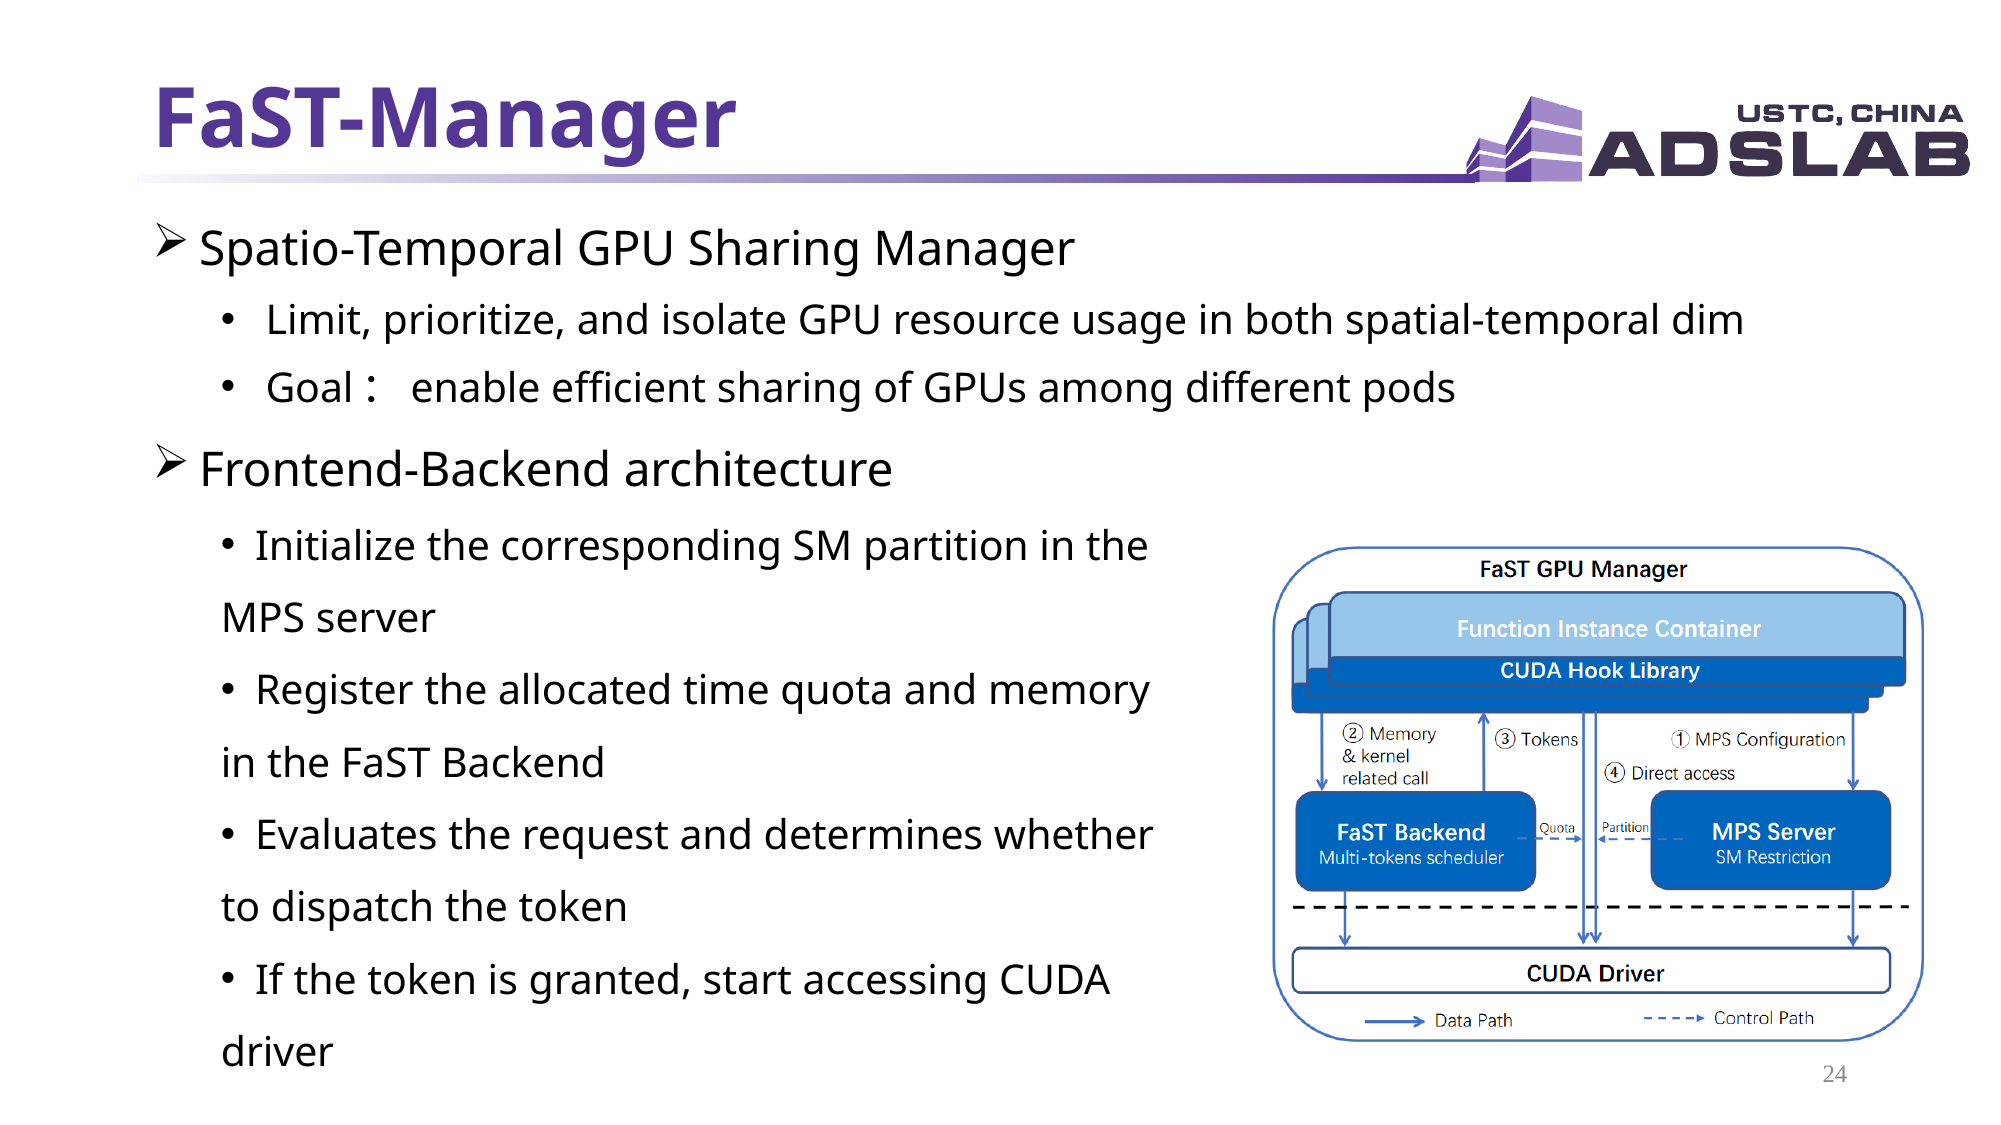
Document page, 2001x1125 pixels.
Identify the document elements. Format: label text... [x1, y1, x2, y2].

picture [1470, 93, 1976, 183]
title FaST-Manager [137, 63, 1863, 177]
picture [1268, 544, 1927, 1051]
list Spatio-Temporal GPU Sharing Manager Limit, prioritize, and isolate GPU resource usage in both spatial-temporal dim Goal：enable efficient sharing of GPUs among different pods Frontend-Backend architecture Initialize the corresponding SM partition in the MPS server Register the allocated time quota and memory in the FaST Backend Evaluates the request and determines whether to dispatch the token If the token is granted, start accessing CUDA driver [137, 199, 1912, 1087]
